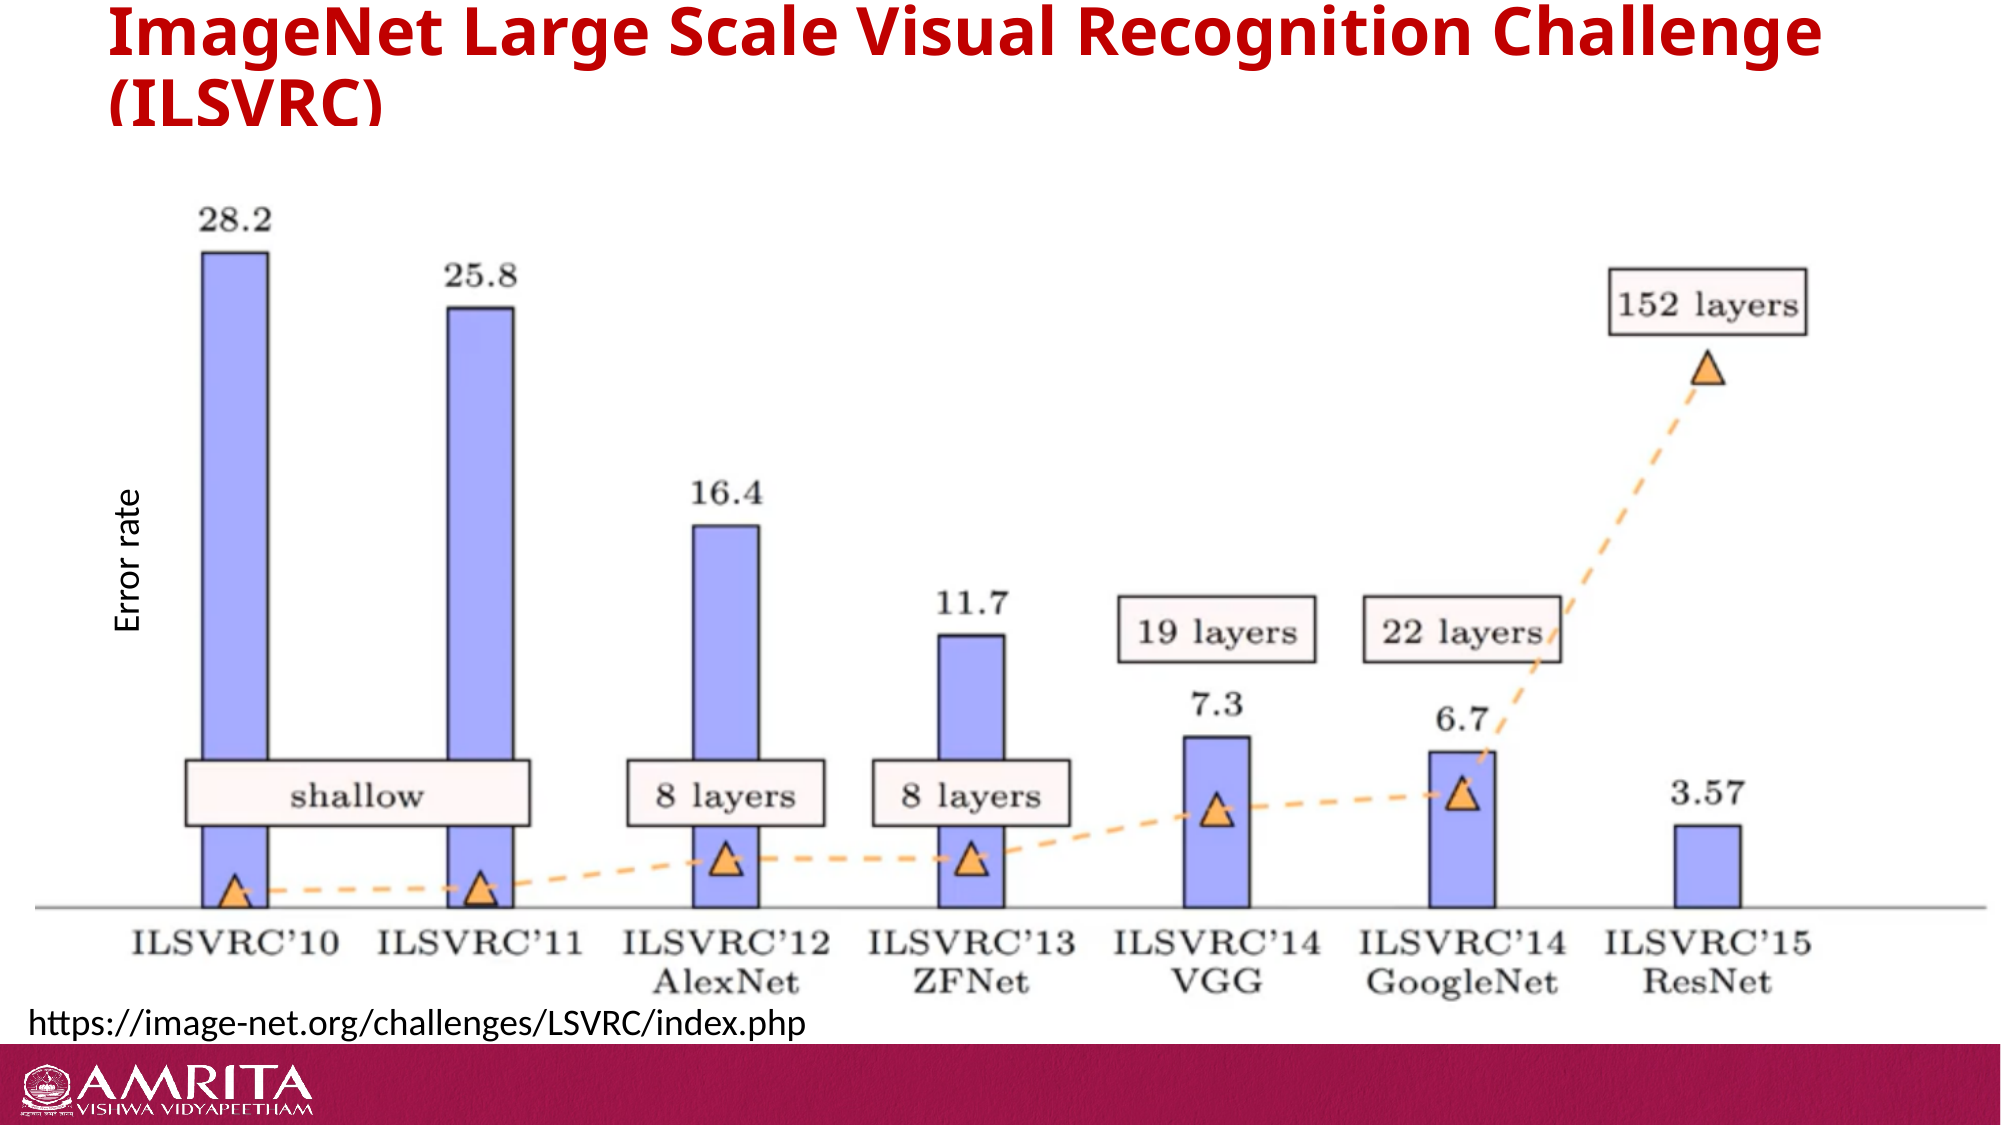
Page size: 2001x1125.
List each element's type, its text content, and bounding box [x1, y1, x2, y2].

title ImageNet Large Scale Visual Recognition Challenge (ILSVRC) [93, 71, 1933, 126]
picture [35, 126, 2000, 1021]
picture [0, 1044, 2001, 1125]
text_box https://image-net.org/challenges/LSVRC/index.php [13, 990, 1015, 1050]
